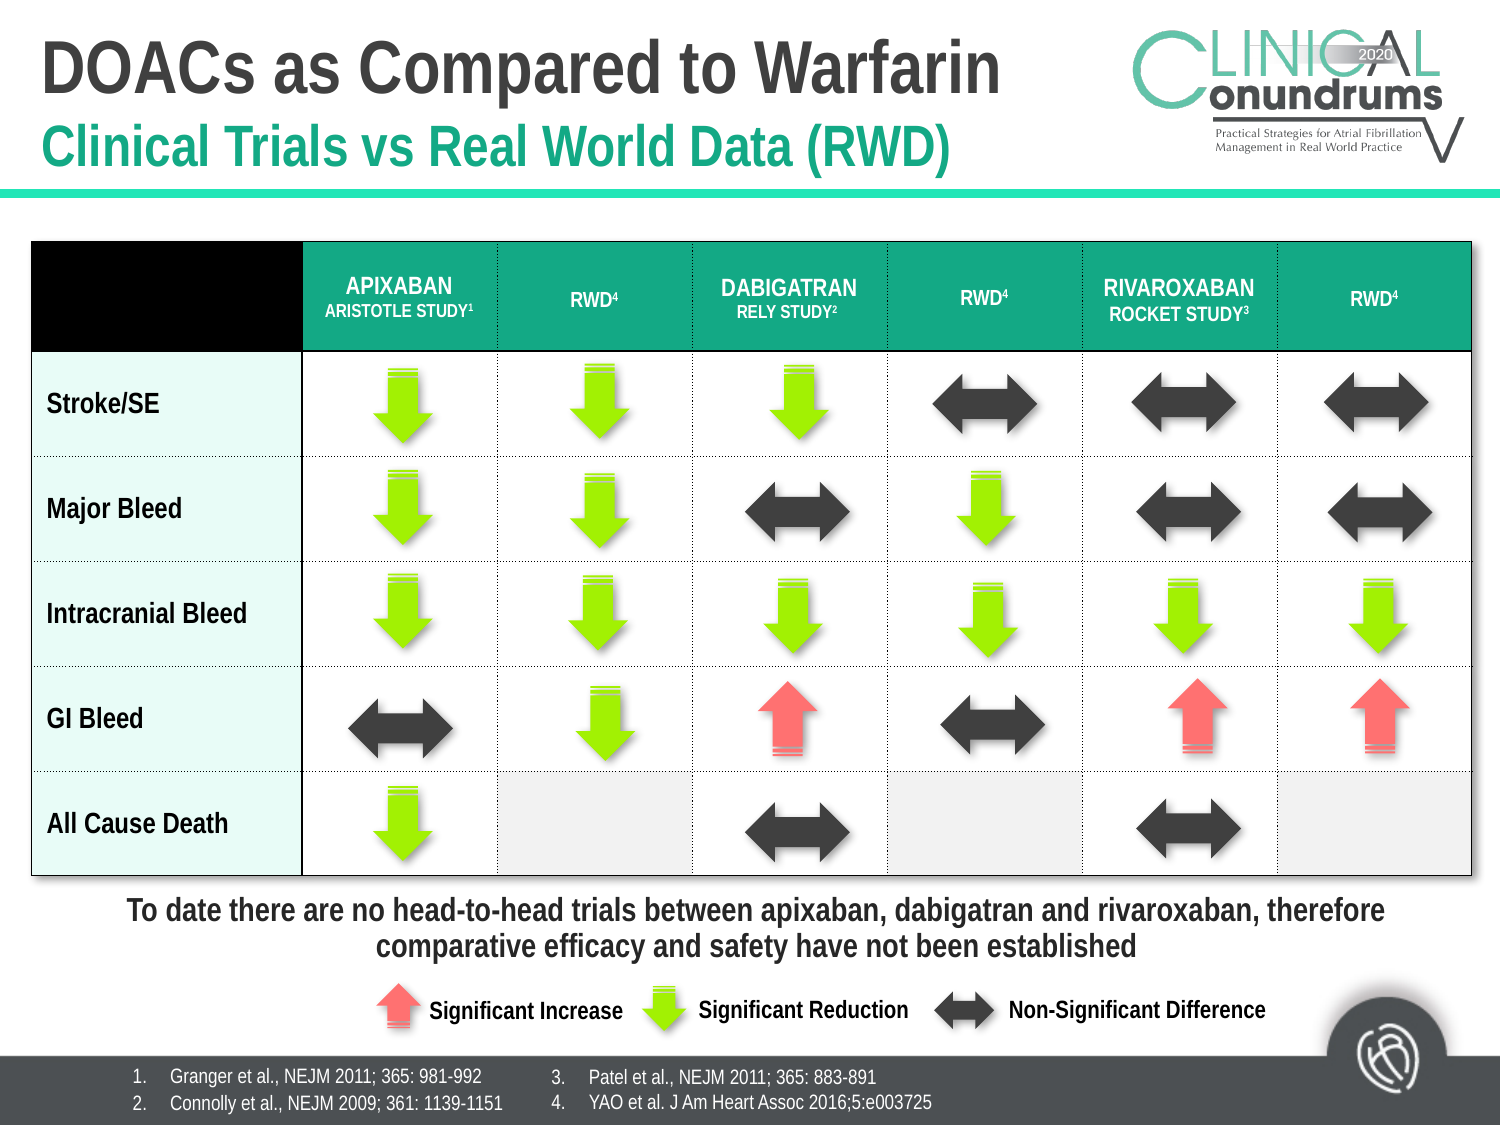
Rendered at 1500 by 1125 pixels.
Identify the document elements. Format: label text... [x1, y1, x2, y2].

text_box [372, 795, 433, 862]
table_cell GI Bleed [32, 666, 301, 771]
text_box [584, 473, 615, 481]
text_box [1131, 372, 1237, 433]
text_box [372, 479, 433, 545]
text_box [1365, 745, 1396, 750]
table_cell [692, 771, 887, 875]
table_cell [303, 456, 497, 561]
table_cell [1277, 456, 1471, 561]
table_cell [692, 456, 887, 561]
text_box [387, 789, 418, 794]
text_box [584, 367, 615, 372]
text_box [1136, 798, 1242, 859]
text_box [1182, 745, 1213, 750]
picture [0, 925, 1500, 1125]
text_box [590, 689, 621, 694]
text_box [575, 695, 636, 762]
table_cell [1277, 352, 1471, 456]
text_box [567, 584, 628, 651]
table_header Apixaban Aristotle Study1 [303, 242, 497, 350]
text_box [763, 582, 824, 654]
table_cell [497, 666, 692, 771]
table_cell [497, 352, 692, 456]
table_cell Stroke/SE [32, 352, 301, 456]
text_box [1350, 678, 1411, 744]
table_cell [1277, 666, 1471, 771]
table_cell [692, 561, 887, 666]
text_box [784, 368, 815, 373]
table_cell [303, 352, 497, 456]
table_cell [887, 456, 1082, 561]
table_cell Intracranial Bleed [32, 561, 301, 666]
table_header Rivaroxaban ROCKET STUDY3 [1082, 242, 1277, 350]
text_box [1153, 582, 1214, 654]
text_box [372, 377, 433, 444]
table_cell [1082, 666, 1277, 771]
text_box [757, 681, 818, 747]
table_cell [1277, 771, 1471, 875]
table_cell [1082, 771, 1277, 875]
table_cell [887, 666, 1082, 771]
table_header [32, 242, 301, 350]
text_box [1167, 678, 1228, 744]
text_box [569, 482, 630, 549]
text_box To date there are no head-to-head trials between apixaban, dabigatran and rivaroxaban, therefore comparative efficacy and safety have not been established [39, 885, 1476, 924]
table_cell Major Bleed [32, 456, 301, 561]
table_cell [887, 352, 1082, 456]
table_cell [692, 352, 887, 456]
text_box [372, 577, 433, 649]
text_box [569, 373, 630, 439]
table_cell [303, 666, 497, 771]
text_box [387, 372, 418, 376]
table_cell [1082, 561, 1277, 666]
table_cell [1082, 352, 1277, 456]
table_cell [692, 666, 887, 771]
table_cell [1082, 456, 1277, 561]
text_box DOACs as Compared to Warfarin Clinical Trials vs Real World Data (RWD) [26, 10, 1114, 186]
text_box [347, 698, 453, 759]
table_cell [303, 561, 497, 666]
text_box [940, 694, 1046, 755]
text_box [1136, 481, 1242, 542]
table_header RWD4 [497, 242, 692, 350]
table_cell [887, 771, 1082, 875]
text_box [1327, 482, 1433, 543]
table_header Dabigatran RELY STUDY2 [692, 242, 887, 350]
text_box [932, 373, 1038, 434]
text_box [744, 802, 850, 863]
table_cell [303, 771, 497, 875]
text_box [387, 473, 418, 478]
text_box [582, 579, 613, 583]
picture [1128, 21, 1466, 171]
table_cell All Cause Death [32, 771, 301, 875]
text_box [744, 481, 850, 542]
table_cell [497, 771, 692, 875]
text_box [971, 474, 1002, 479]
table_cell [887, 561, 1082, 666]
table_header RWD4 [887, 242, 1082, 350]
table_cell [1277, 561, 1471, 666]
text_box [956, 480, 1017, 546]
table_cell [497, 561, 692, 666]
table_header RWD4 [1277, 242, 1471, 350]
text_box [973, 586, 1004, 591]
text_box [958, 592, 1019, 658]
text_box [772, 748, 803, 753]
table_cell [497, 456, 692, 561]
text_box [1348, 582, 1409, 654]
text_box [769, 374, 830, 440]
text_box [1323, 372, 1429, 433]
